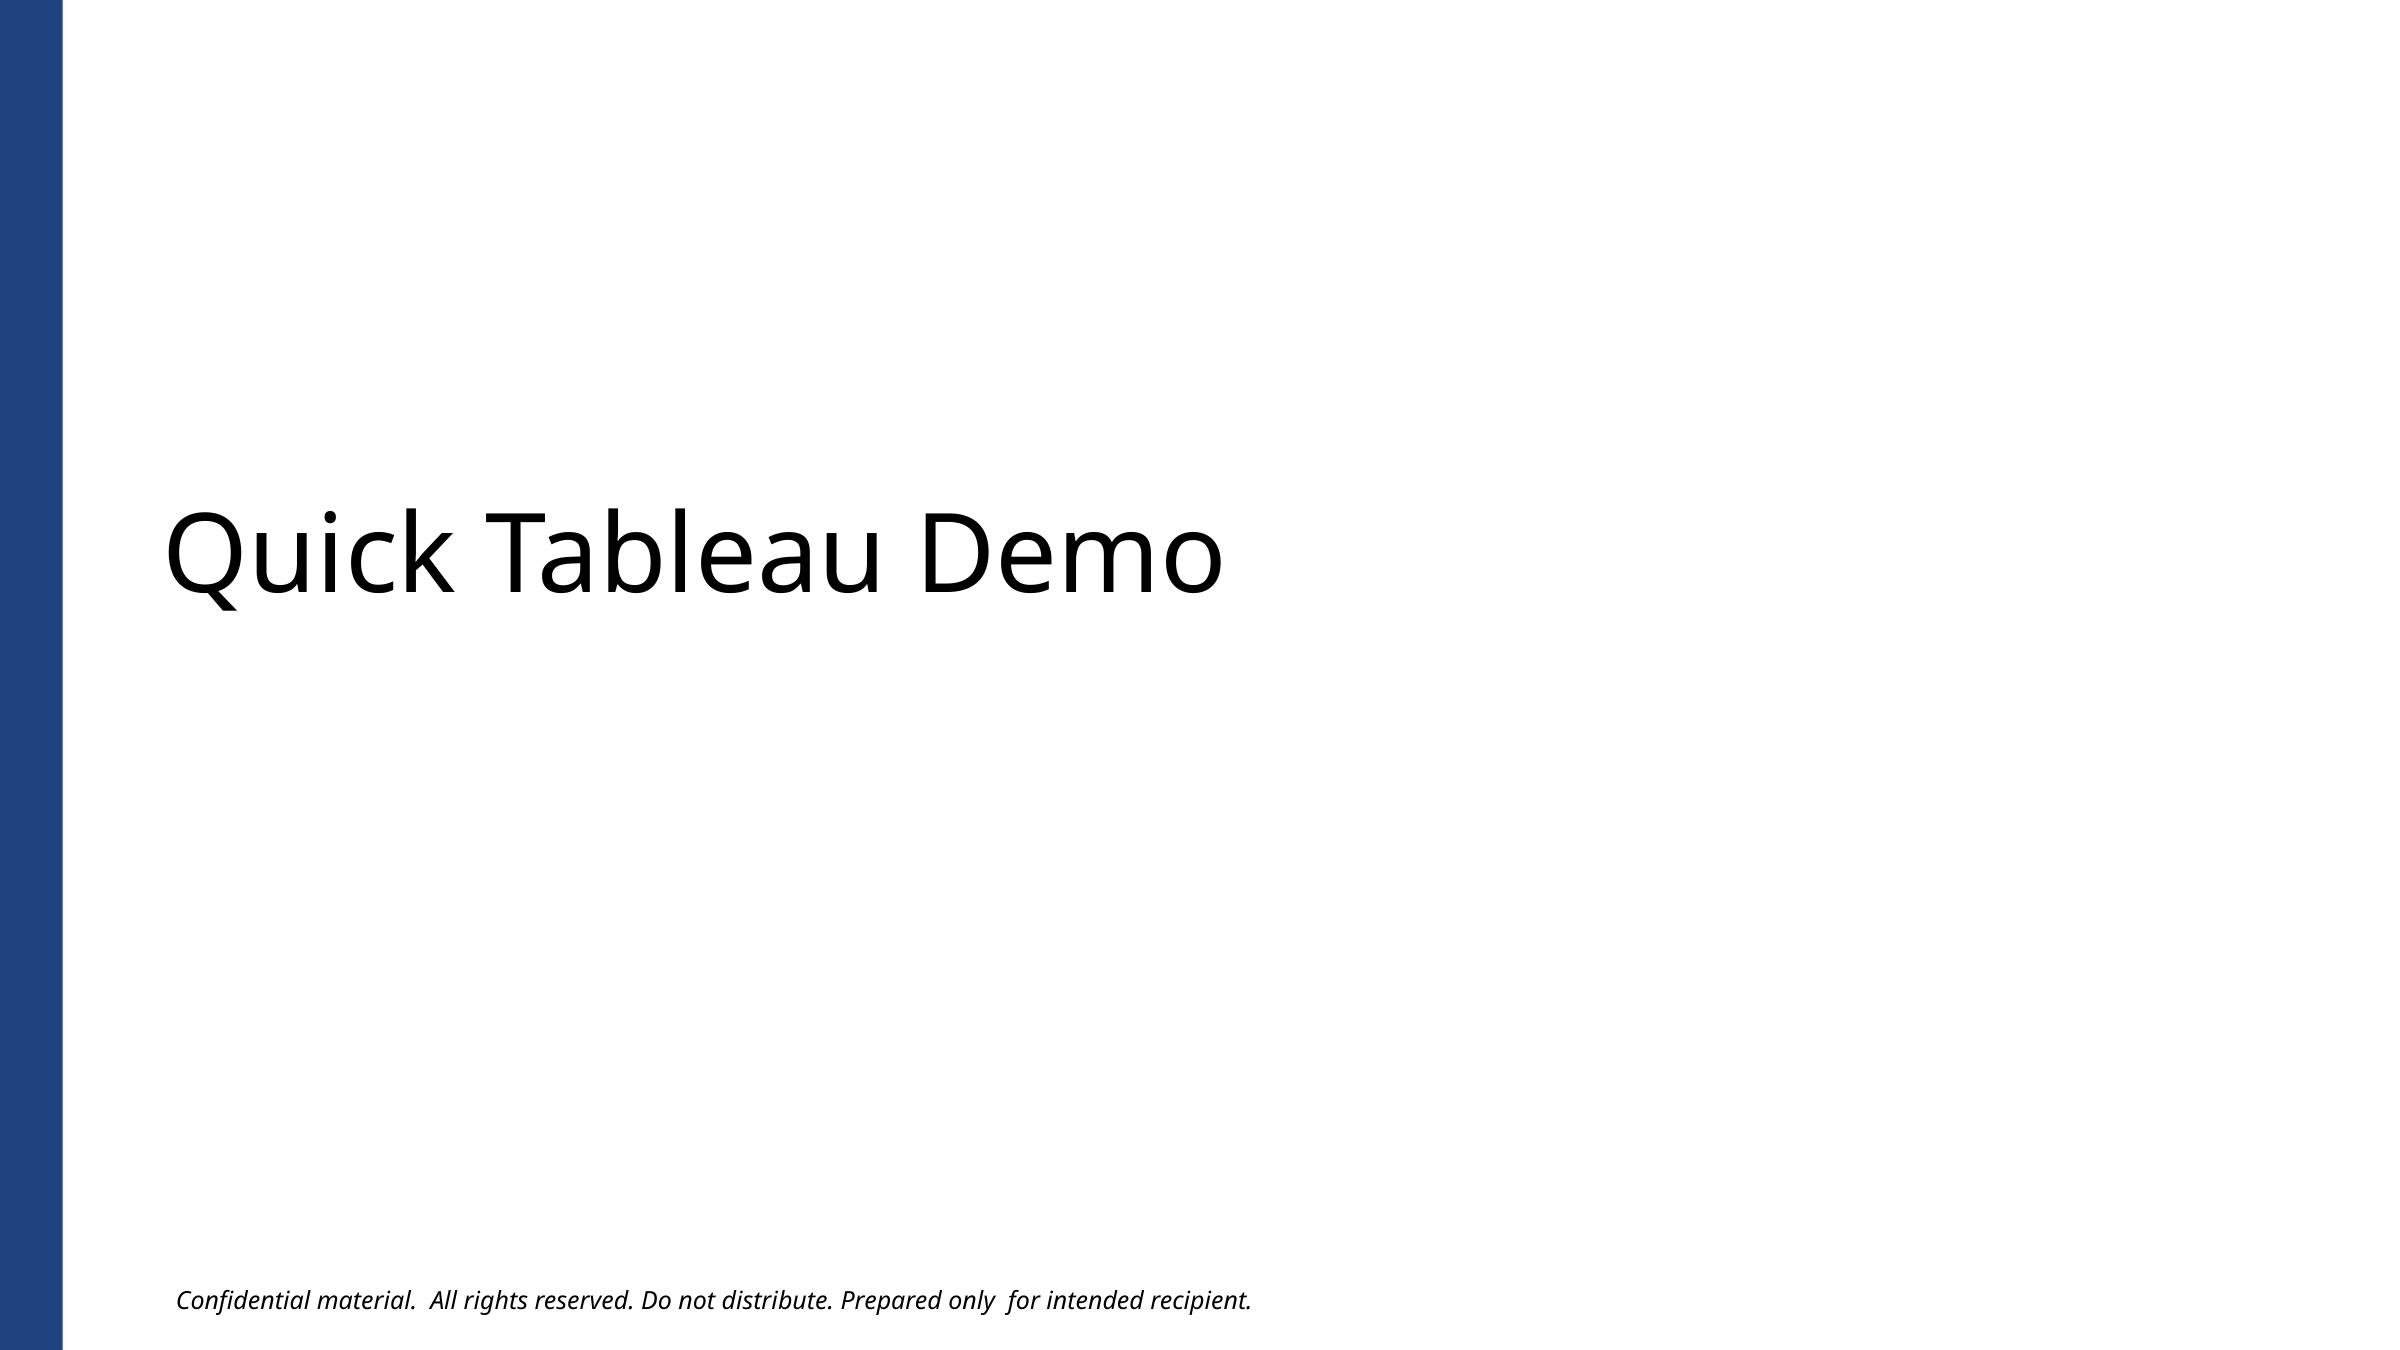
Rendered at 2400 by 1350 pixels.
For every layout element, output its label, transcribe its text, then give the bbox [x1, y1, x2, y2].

title Quick Tableau Demo [147, 426, 2218, 688]
